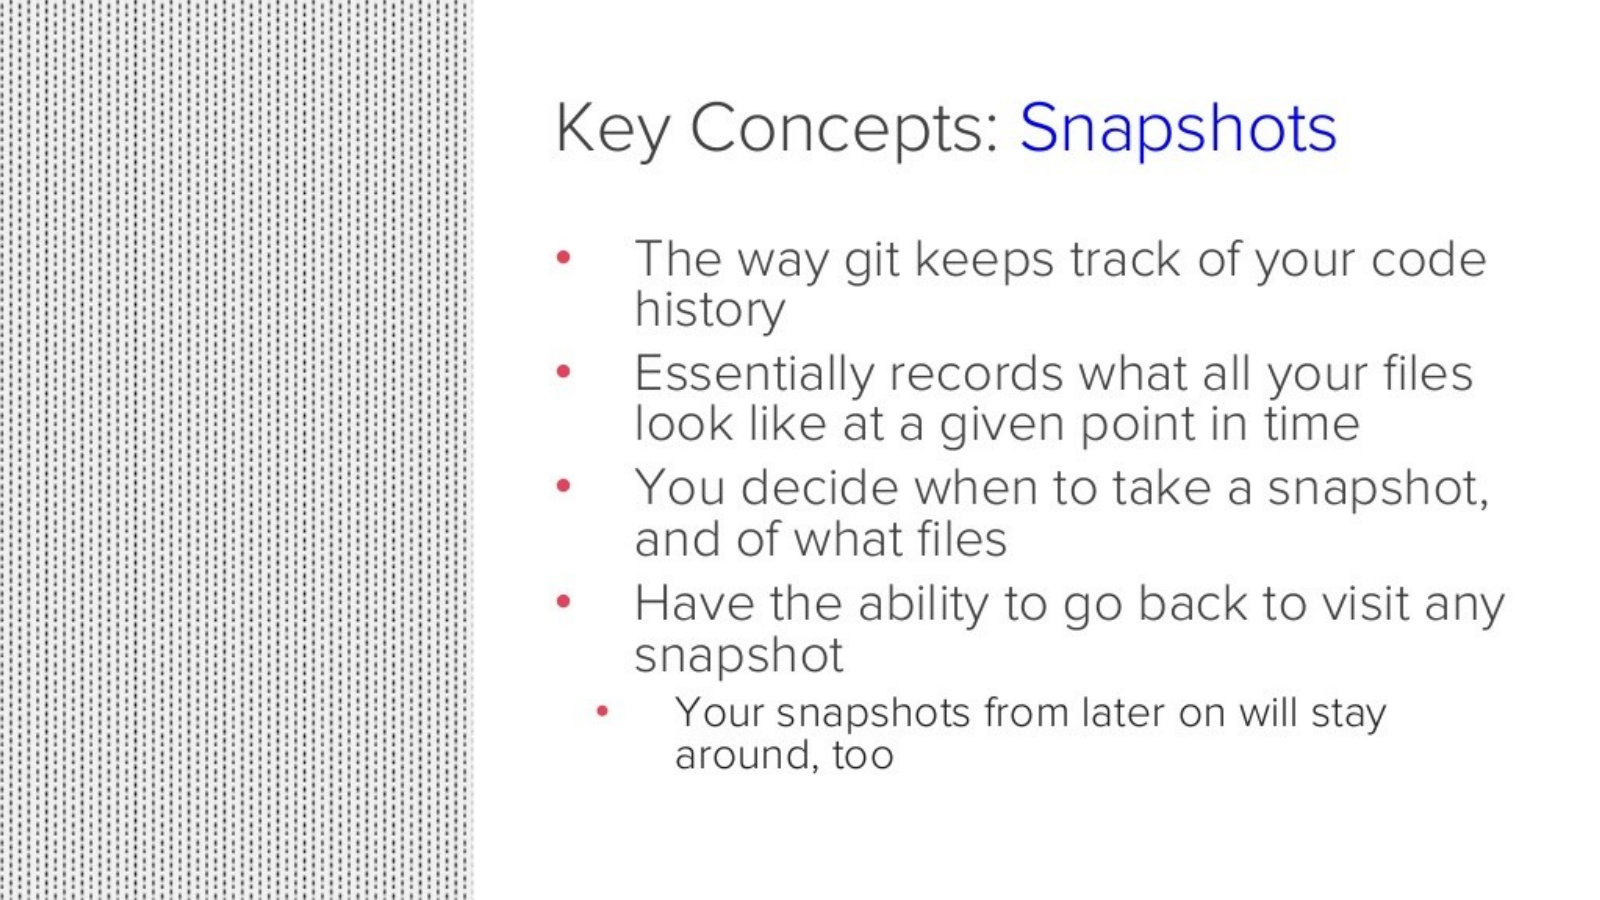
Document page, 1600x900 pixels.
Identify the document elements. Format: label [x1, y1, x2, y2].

text_box [0, 0, 1513, 900]
